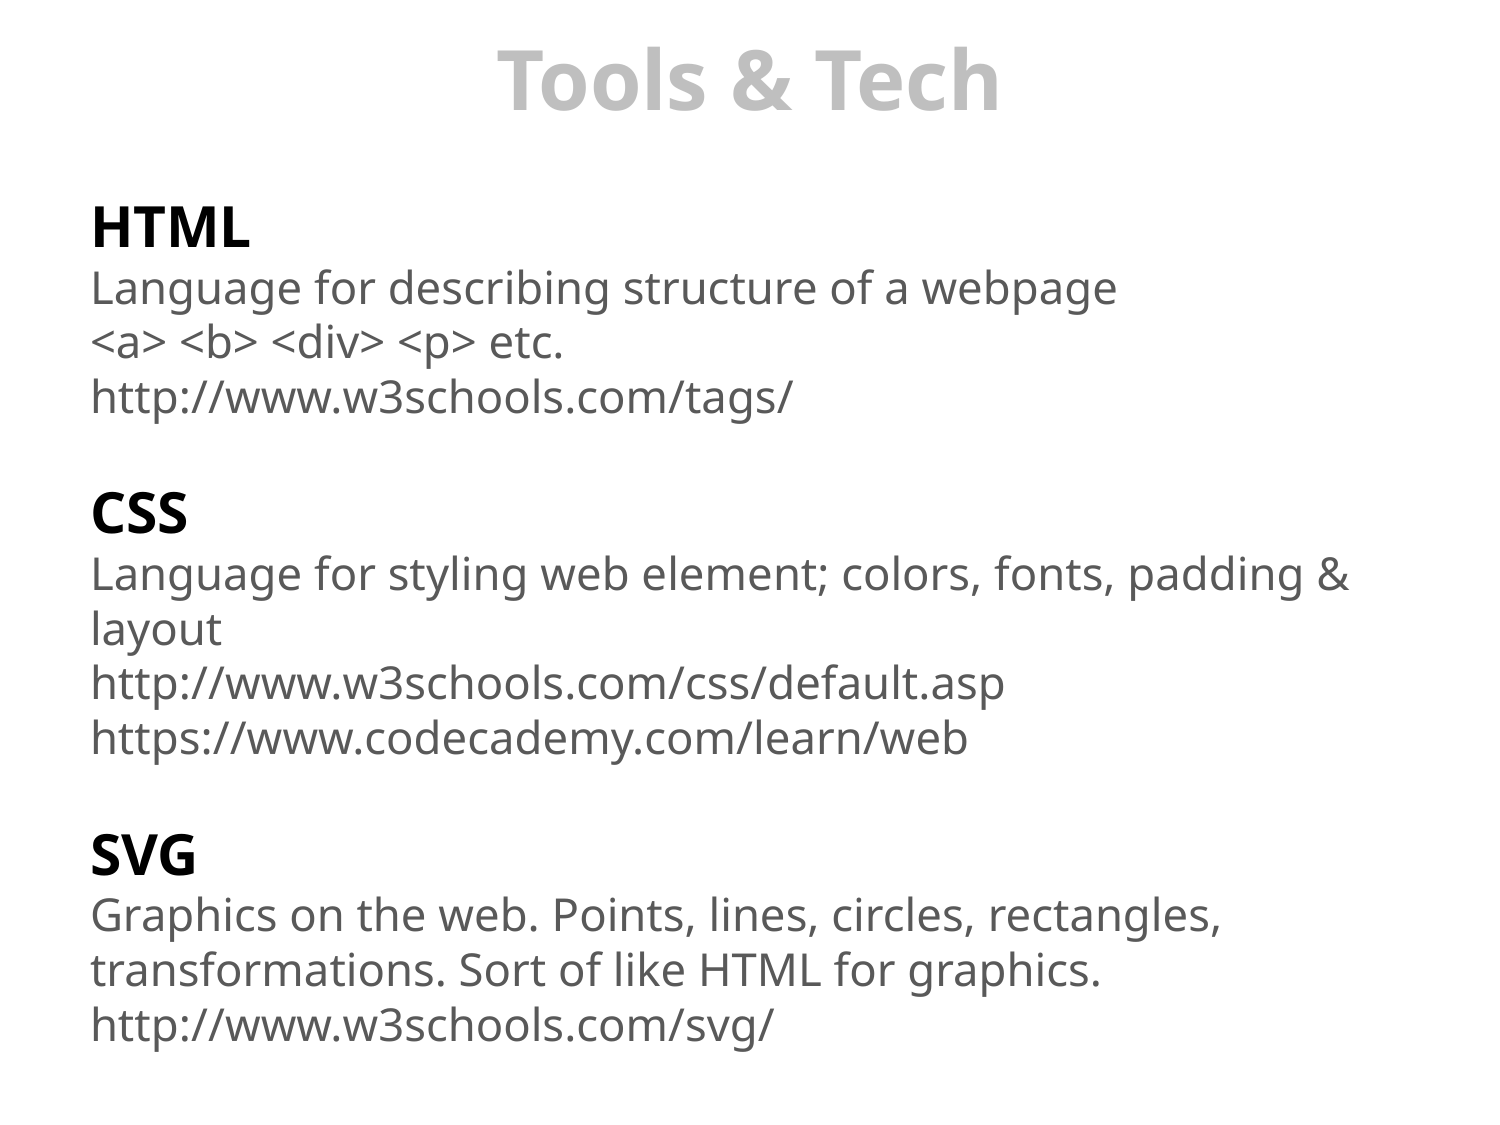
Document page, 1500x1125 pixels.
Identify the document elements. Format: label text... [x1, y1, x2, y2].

list HTML Language for describing structure of a webpage <a> <b> <div> <p> etc. http://www.w3schools.com/tags/ CSS Language for styling web element; colors, fonts, padding & layout http://www.w3schools.com/css/default.asp https://www.codecademy.com/learn/web SVG Graphics on the web. Points, lines, circles, rectangles, transformations. Sort of like HTML for graphics. http://www.w3schools.com/svg/ [75, 183, 1425, 1063]
title Tools & Tech [75, 15, 1425, 138]
